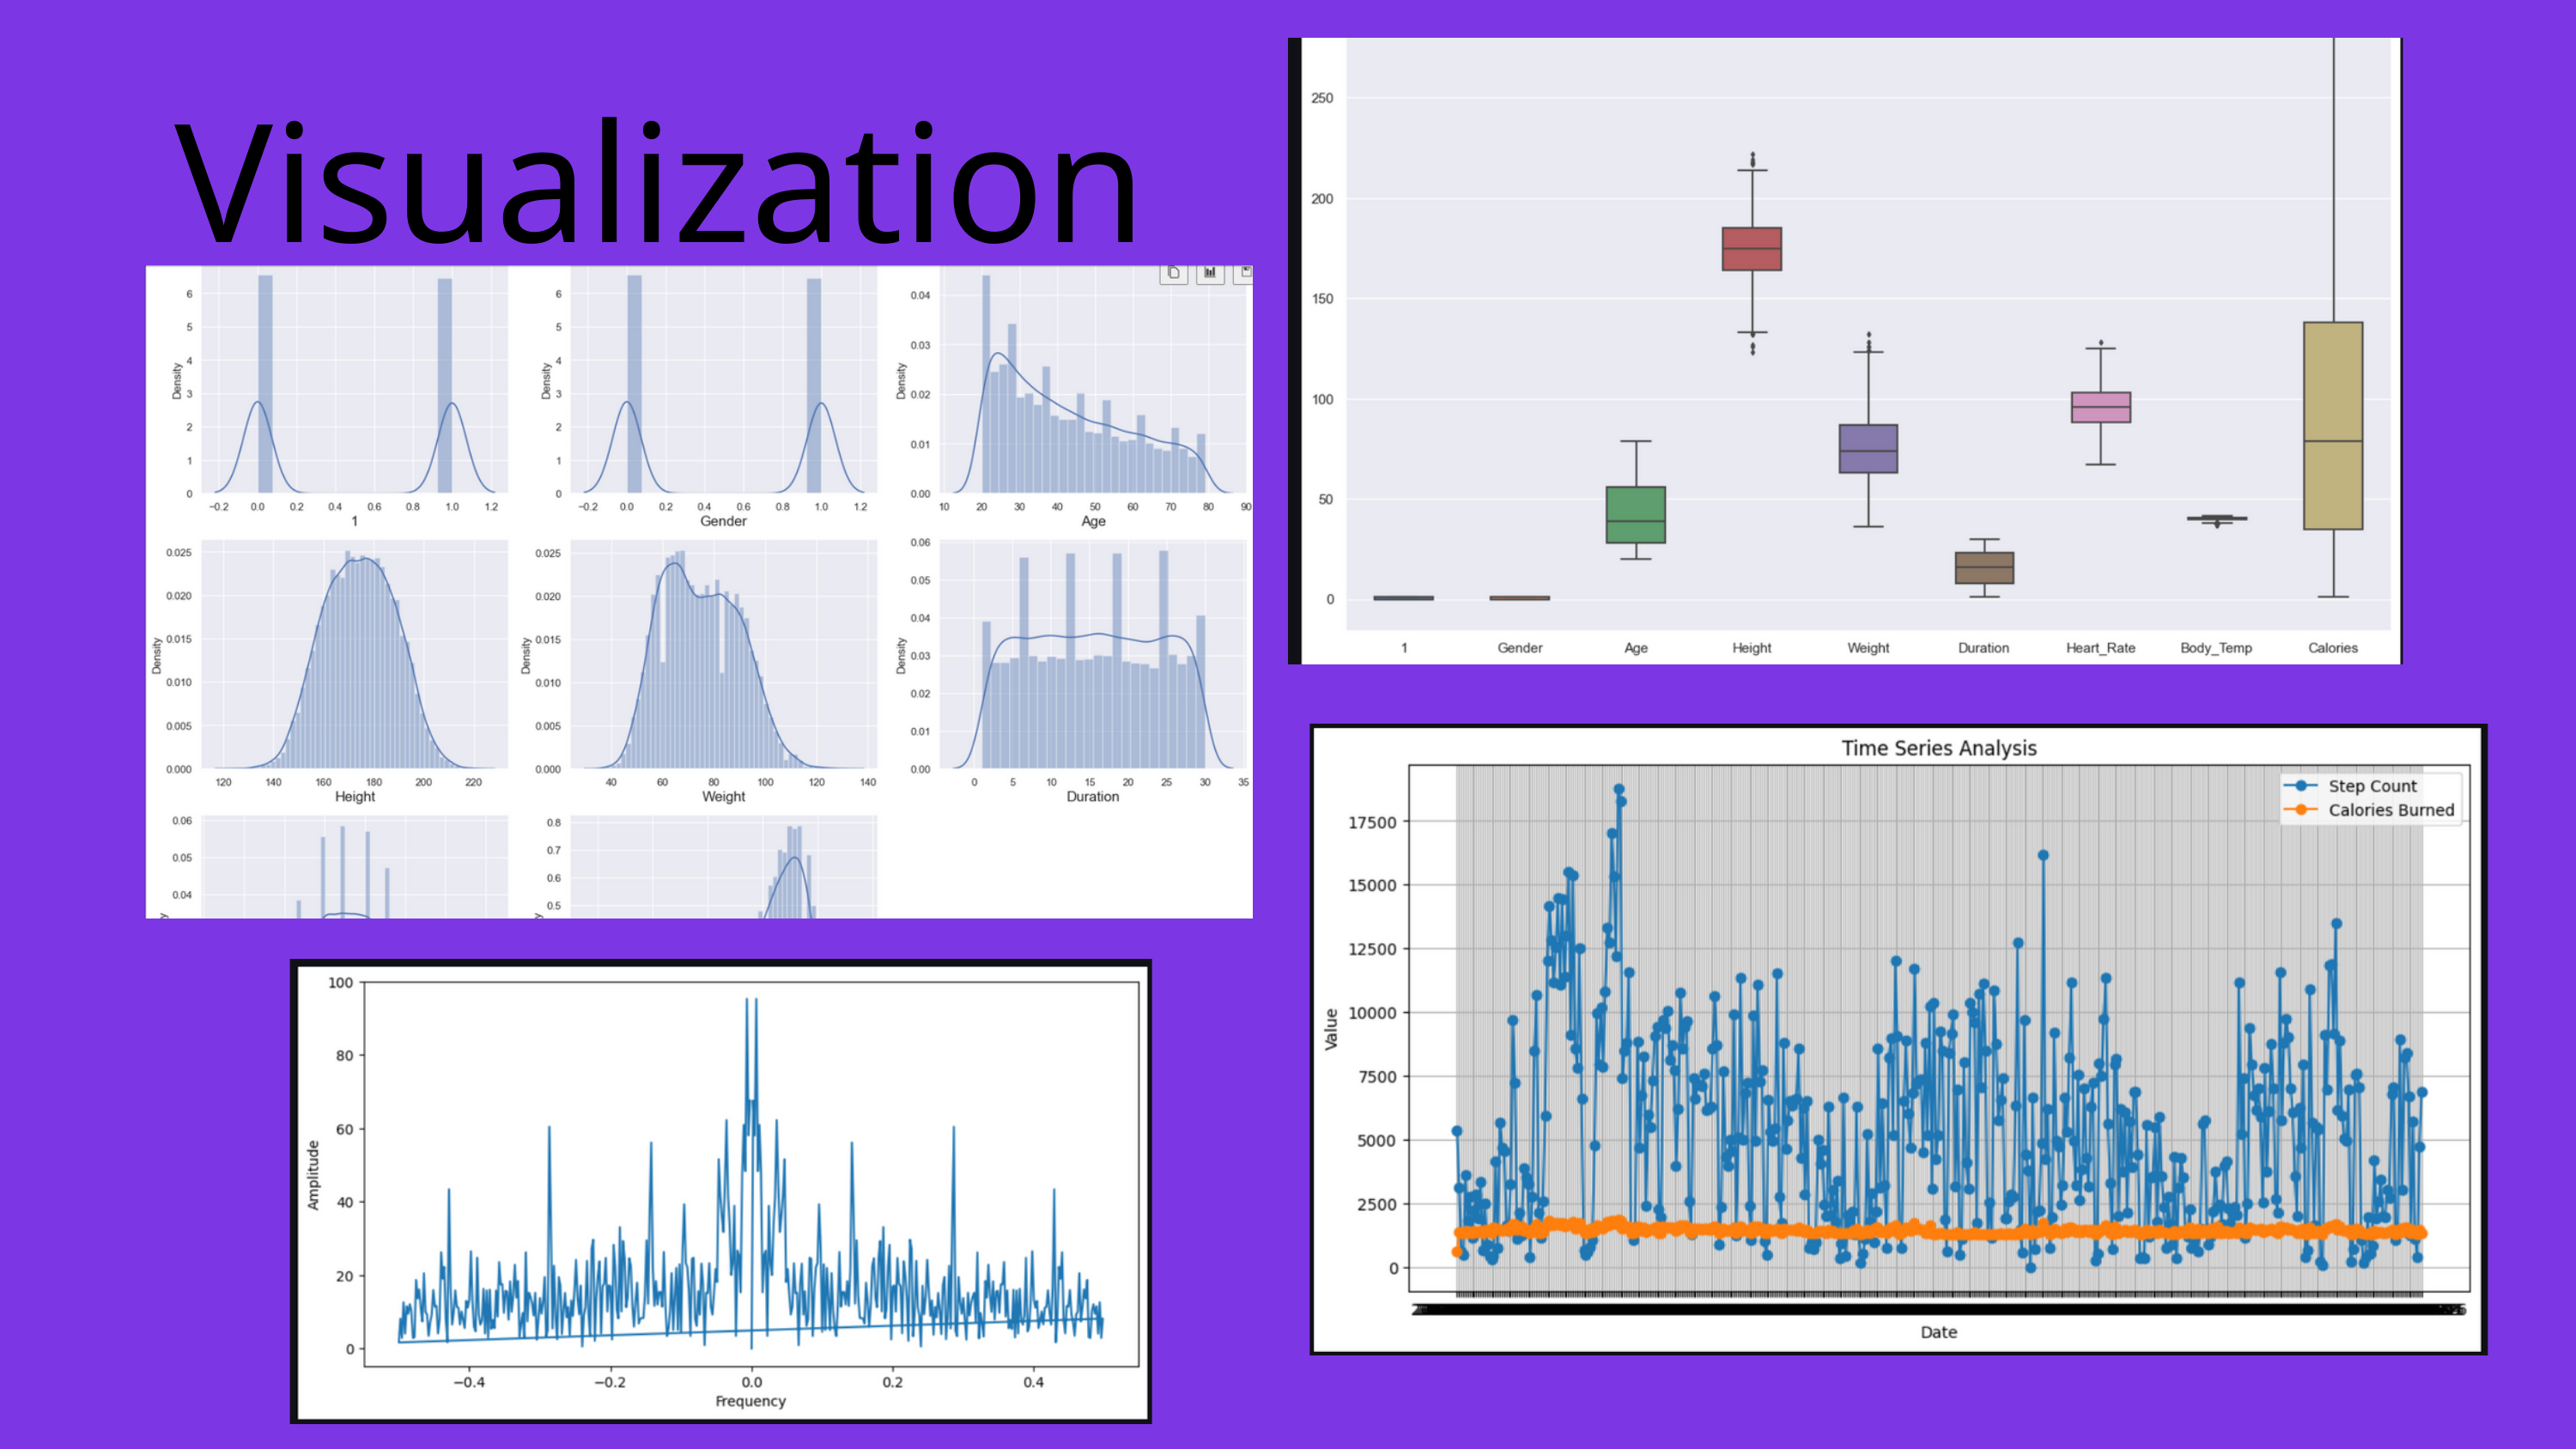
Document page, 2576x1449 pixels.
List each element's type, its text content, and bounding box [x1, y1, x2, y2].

text_box [289, 959, 1152, 1424]
text_box [144, 265, 1253, 919]
text_box [1309, 724, 2488, 1355]
text_box Visualization [144, 45, 1177, 276]
text_box [1288, 38, 2403, 664]
